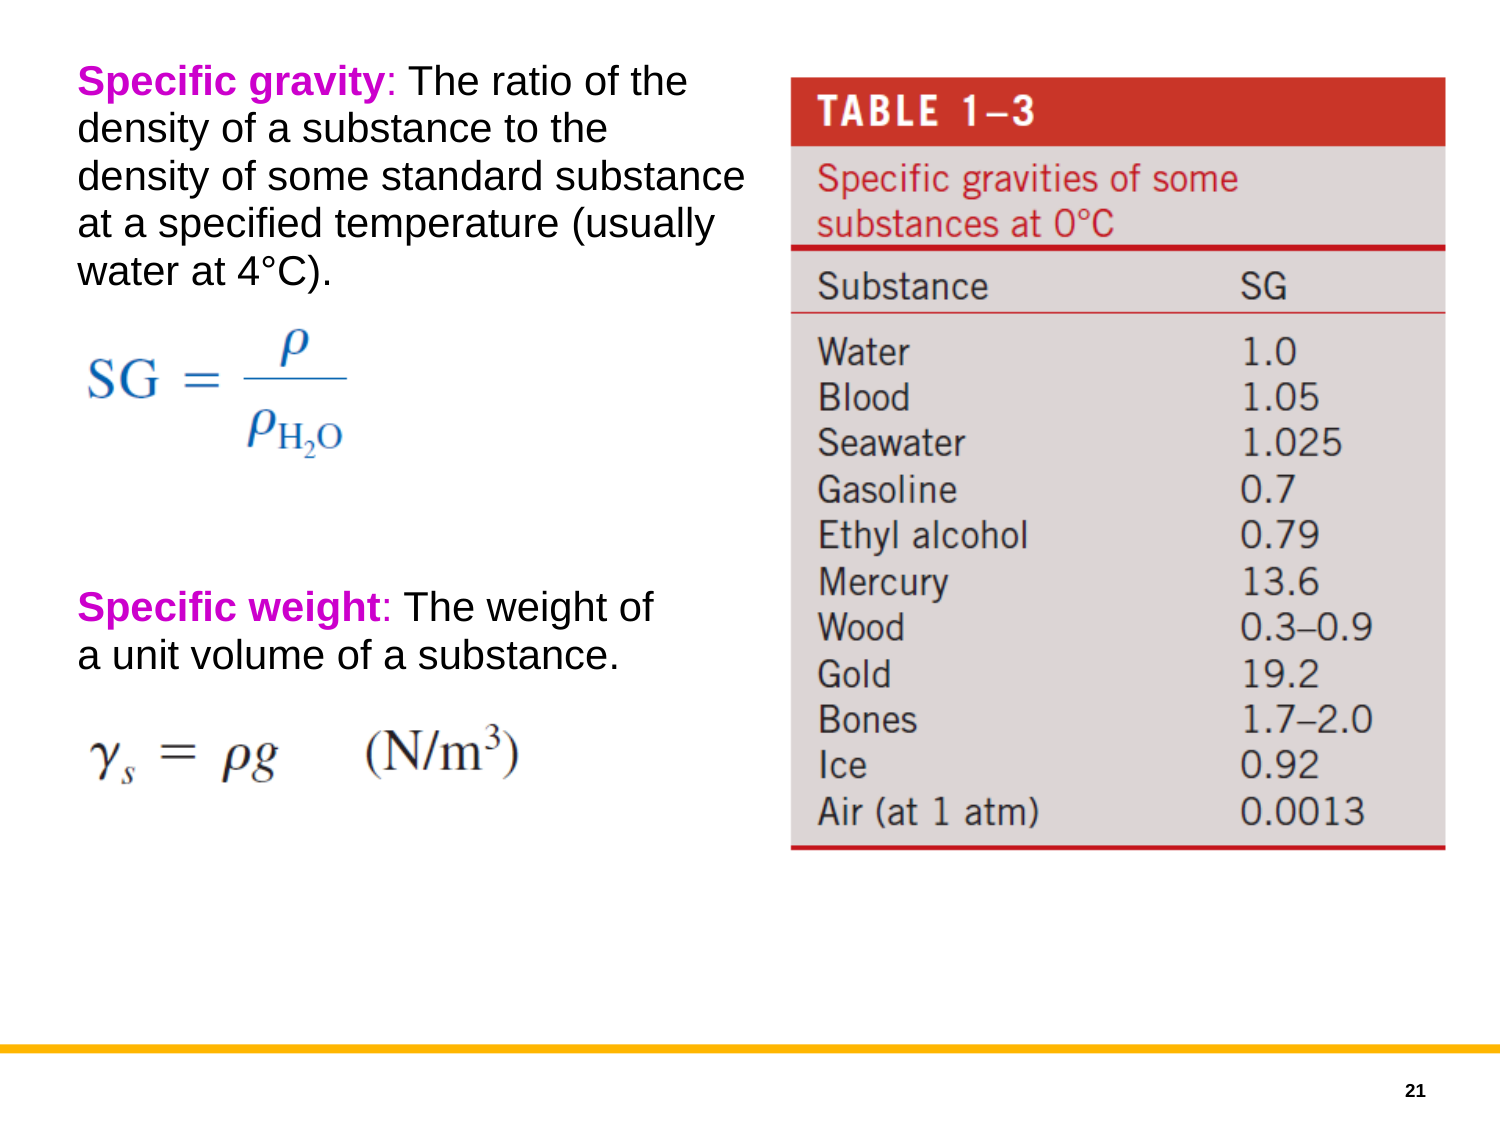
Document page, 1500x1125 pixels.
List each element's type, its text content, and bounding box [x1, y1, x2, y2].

text_box Specific weight: The weight of a unit volume of a substance. [62, 576, 700, 687]
picture [774, 62, 1463, 866]
picture [74, 312, 366, 474]
slide_number 21 [1283, 1071, 1442, 1109]
picture [74, 707, 536, 800]
text_box Specific gravity: The ratio of the density of a substance to the density of some standard substance at a specified temperature (usually water at 4°C). [62, 49, 763, 303]
